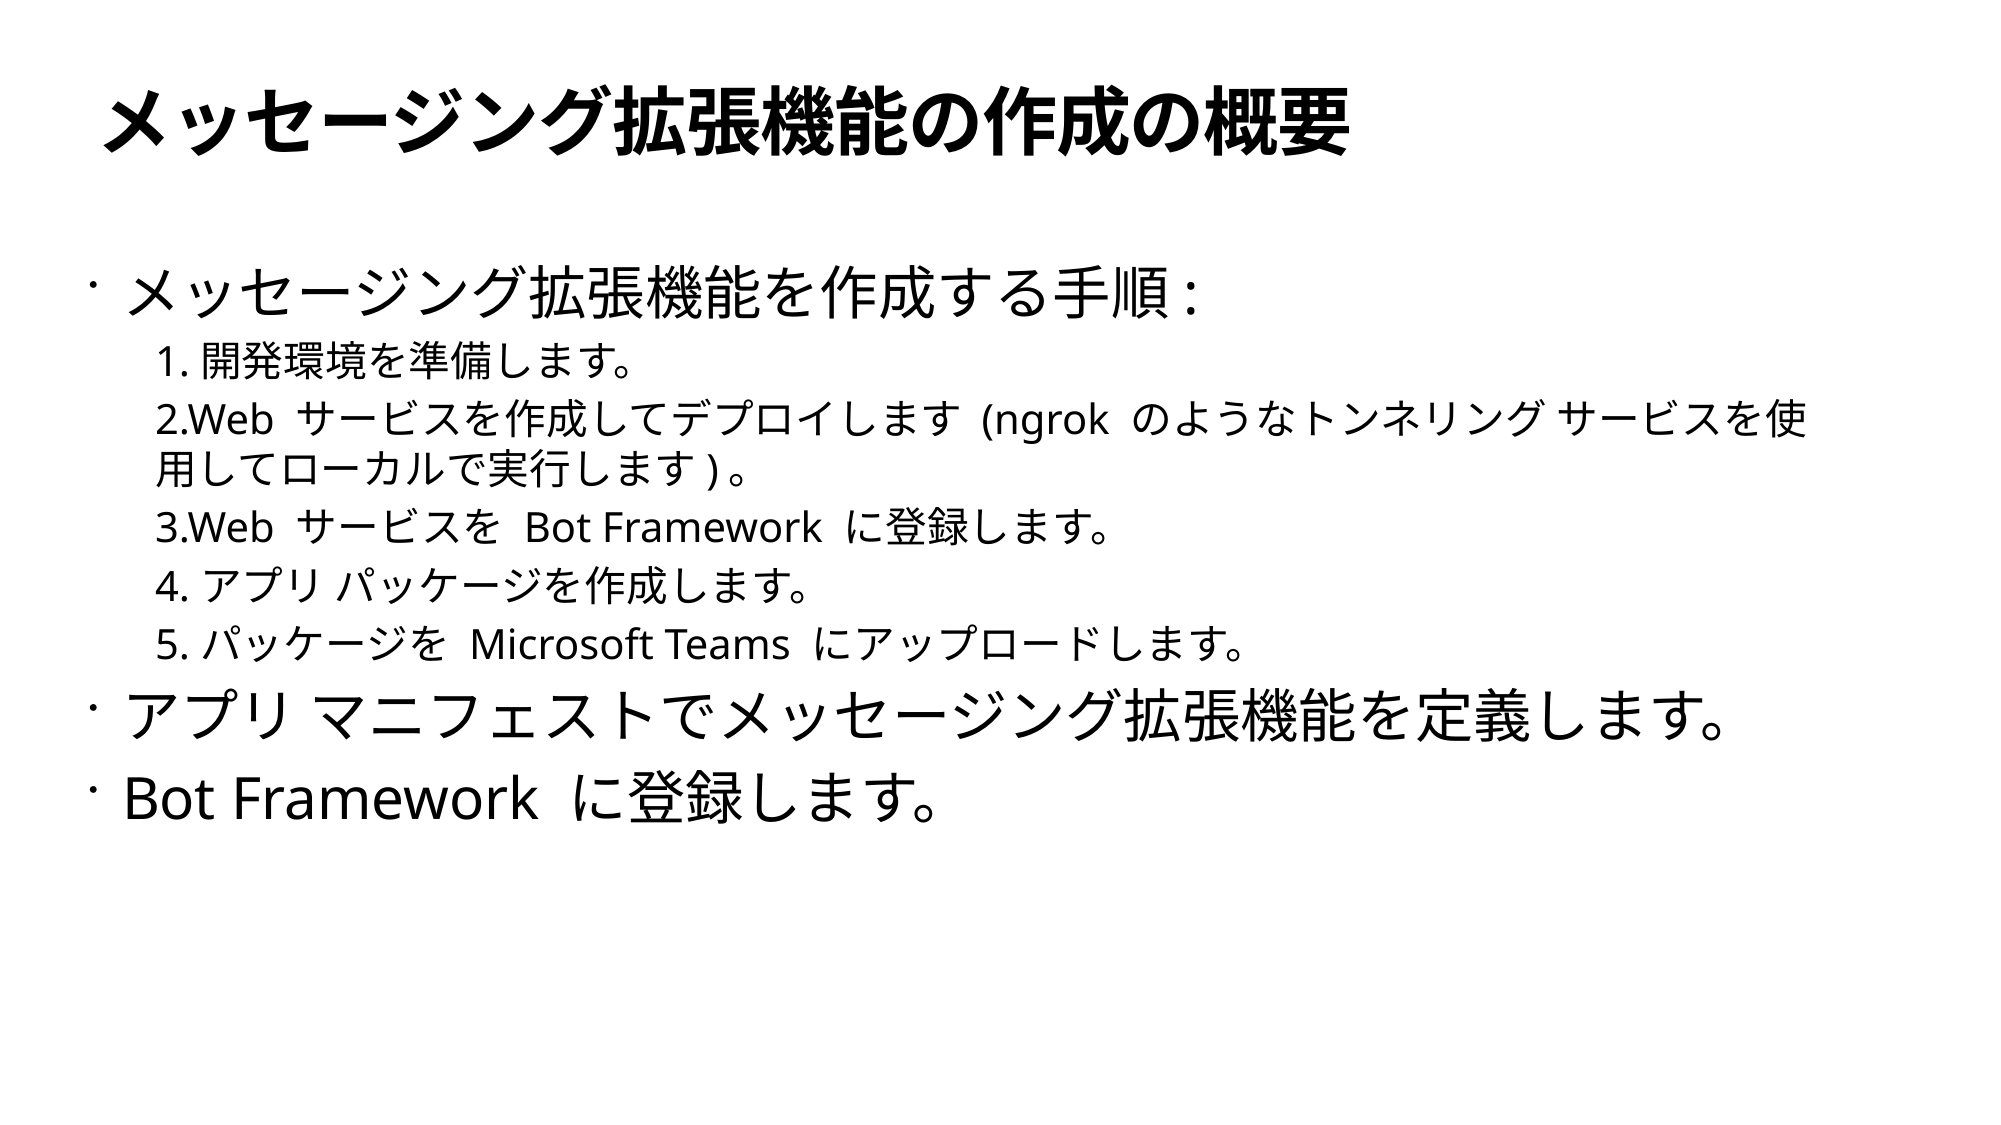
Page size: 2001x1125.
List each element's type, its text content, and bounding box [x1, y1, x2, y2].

list メッセージング拡張機能を作成する手順: 1.開発環境を準備します。 2.Web サービスを作成してデプロイします (ngrok のようなトンネリング サービスを使用してローカルで実行します)。 3.Web サービスを Bot Framework に登録します。 4.アプリ パッケージを作成します。 5.パッケージを Microsoft Teams にアップロードします。 アプリ マニフェストでメッセージング拡張機能を定義します。 Bot Framework に登録します。 [84, 256, 1822, 911]
title メッセージング拡張機能の作成の概要 [96, 75, 1904, 166]
